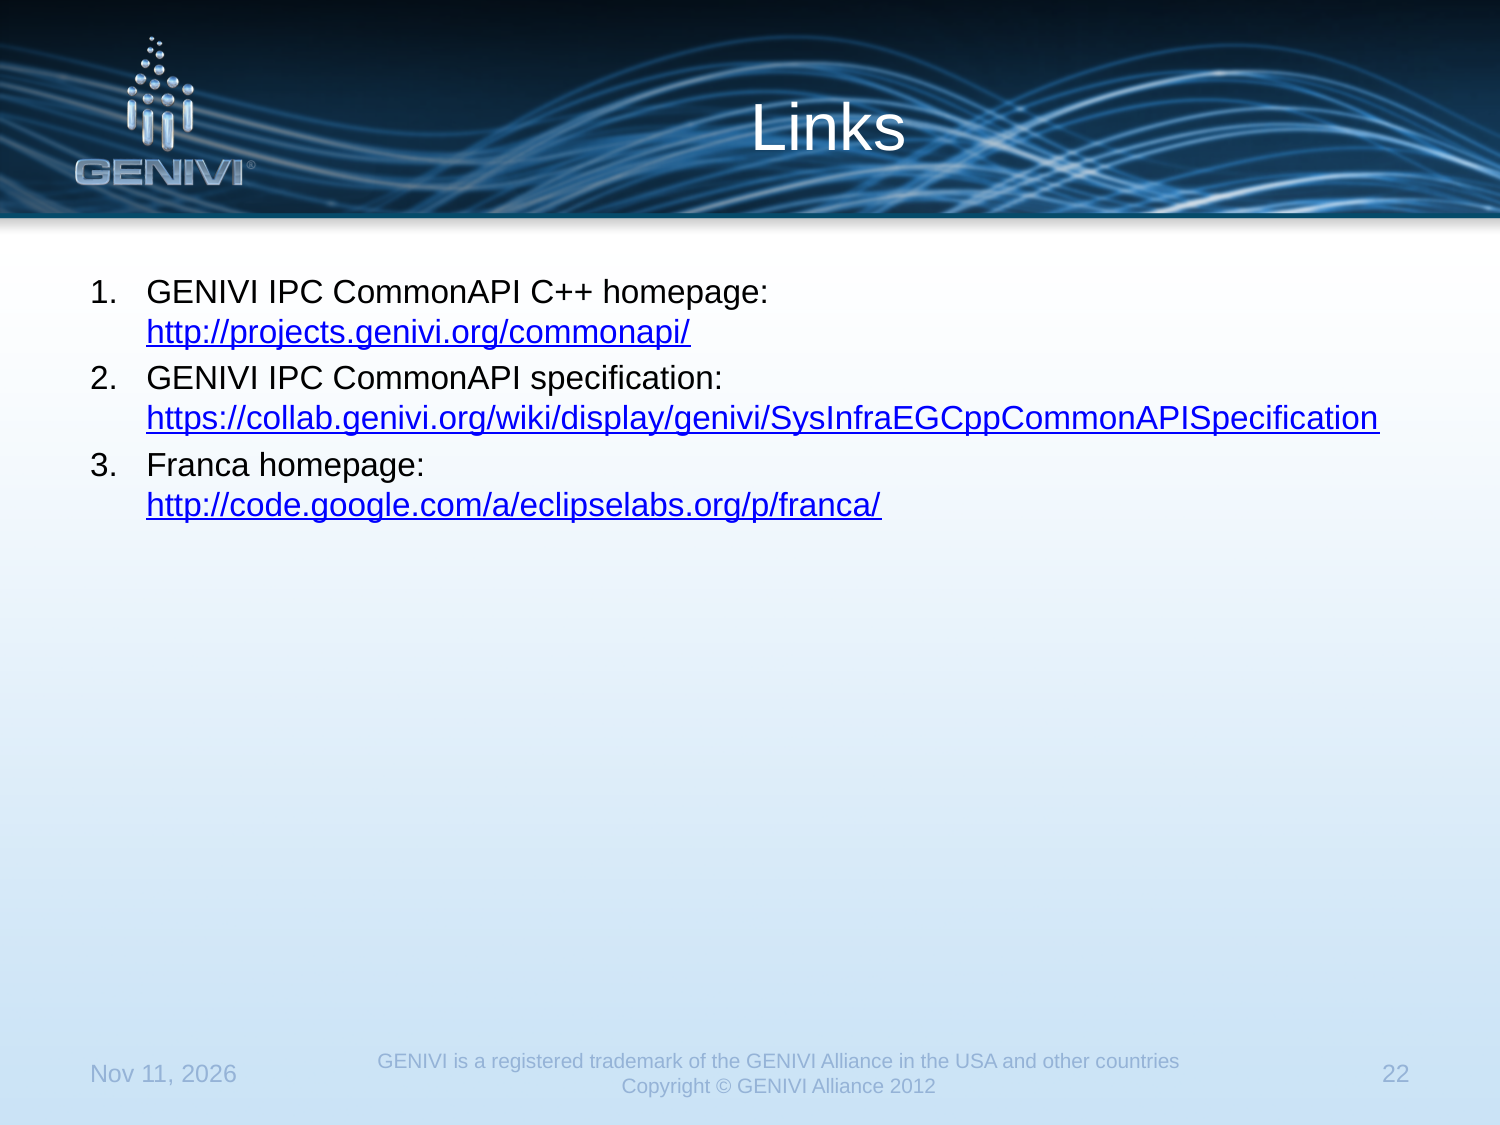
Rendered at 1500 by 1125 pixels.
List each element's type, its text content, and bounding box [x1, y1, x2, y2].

slide_number 23-Apr-13 [75, 1042, 249, 1103]
footer GENIVI is a registered trademark of the GENIVI Alliance in the USA and other countries Copyright © GENIVI Alliance 2012 [249, 1042, 1074, 1103]
list GENIVI IPC CommonAPI C++ homepage: http://projects.genivi.org/commonapi/ GENIVI IPC CommonAPI specification: https://collab.genivi.org/wiki/display/genivi/SysInfraEGCppCommonAPISpecification Franca homepage: http://code.google.com/a/eclipselabs.org/p/franca/ [74, 262, 1426, 1006]
slide_number 22 [1074, 1042, 1425, 1103]
picture [0, 0, 1500, 213]
picture [0, 219, 1500, 1125]
title Links [249, 56, 1408, 191]
